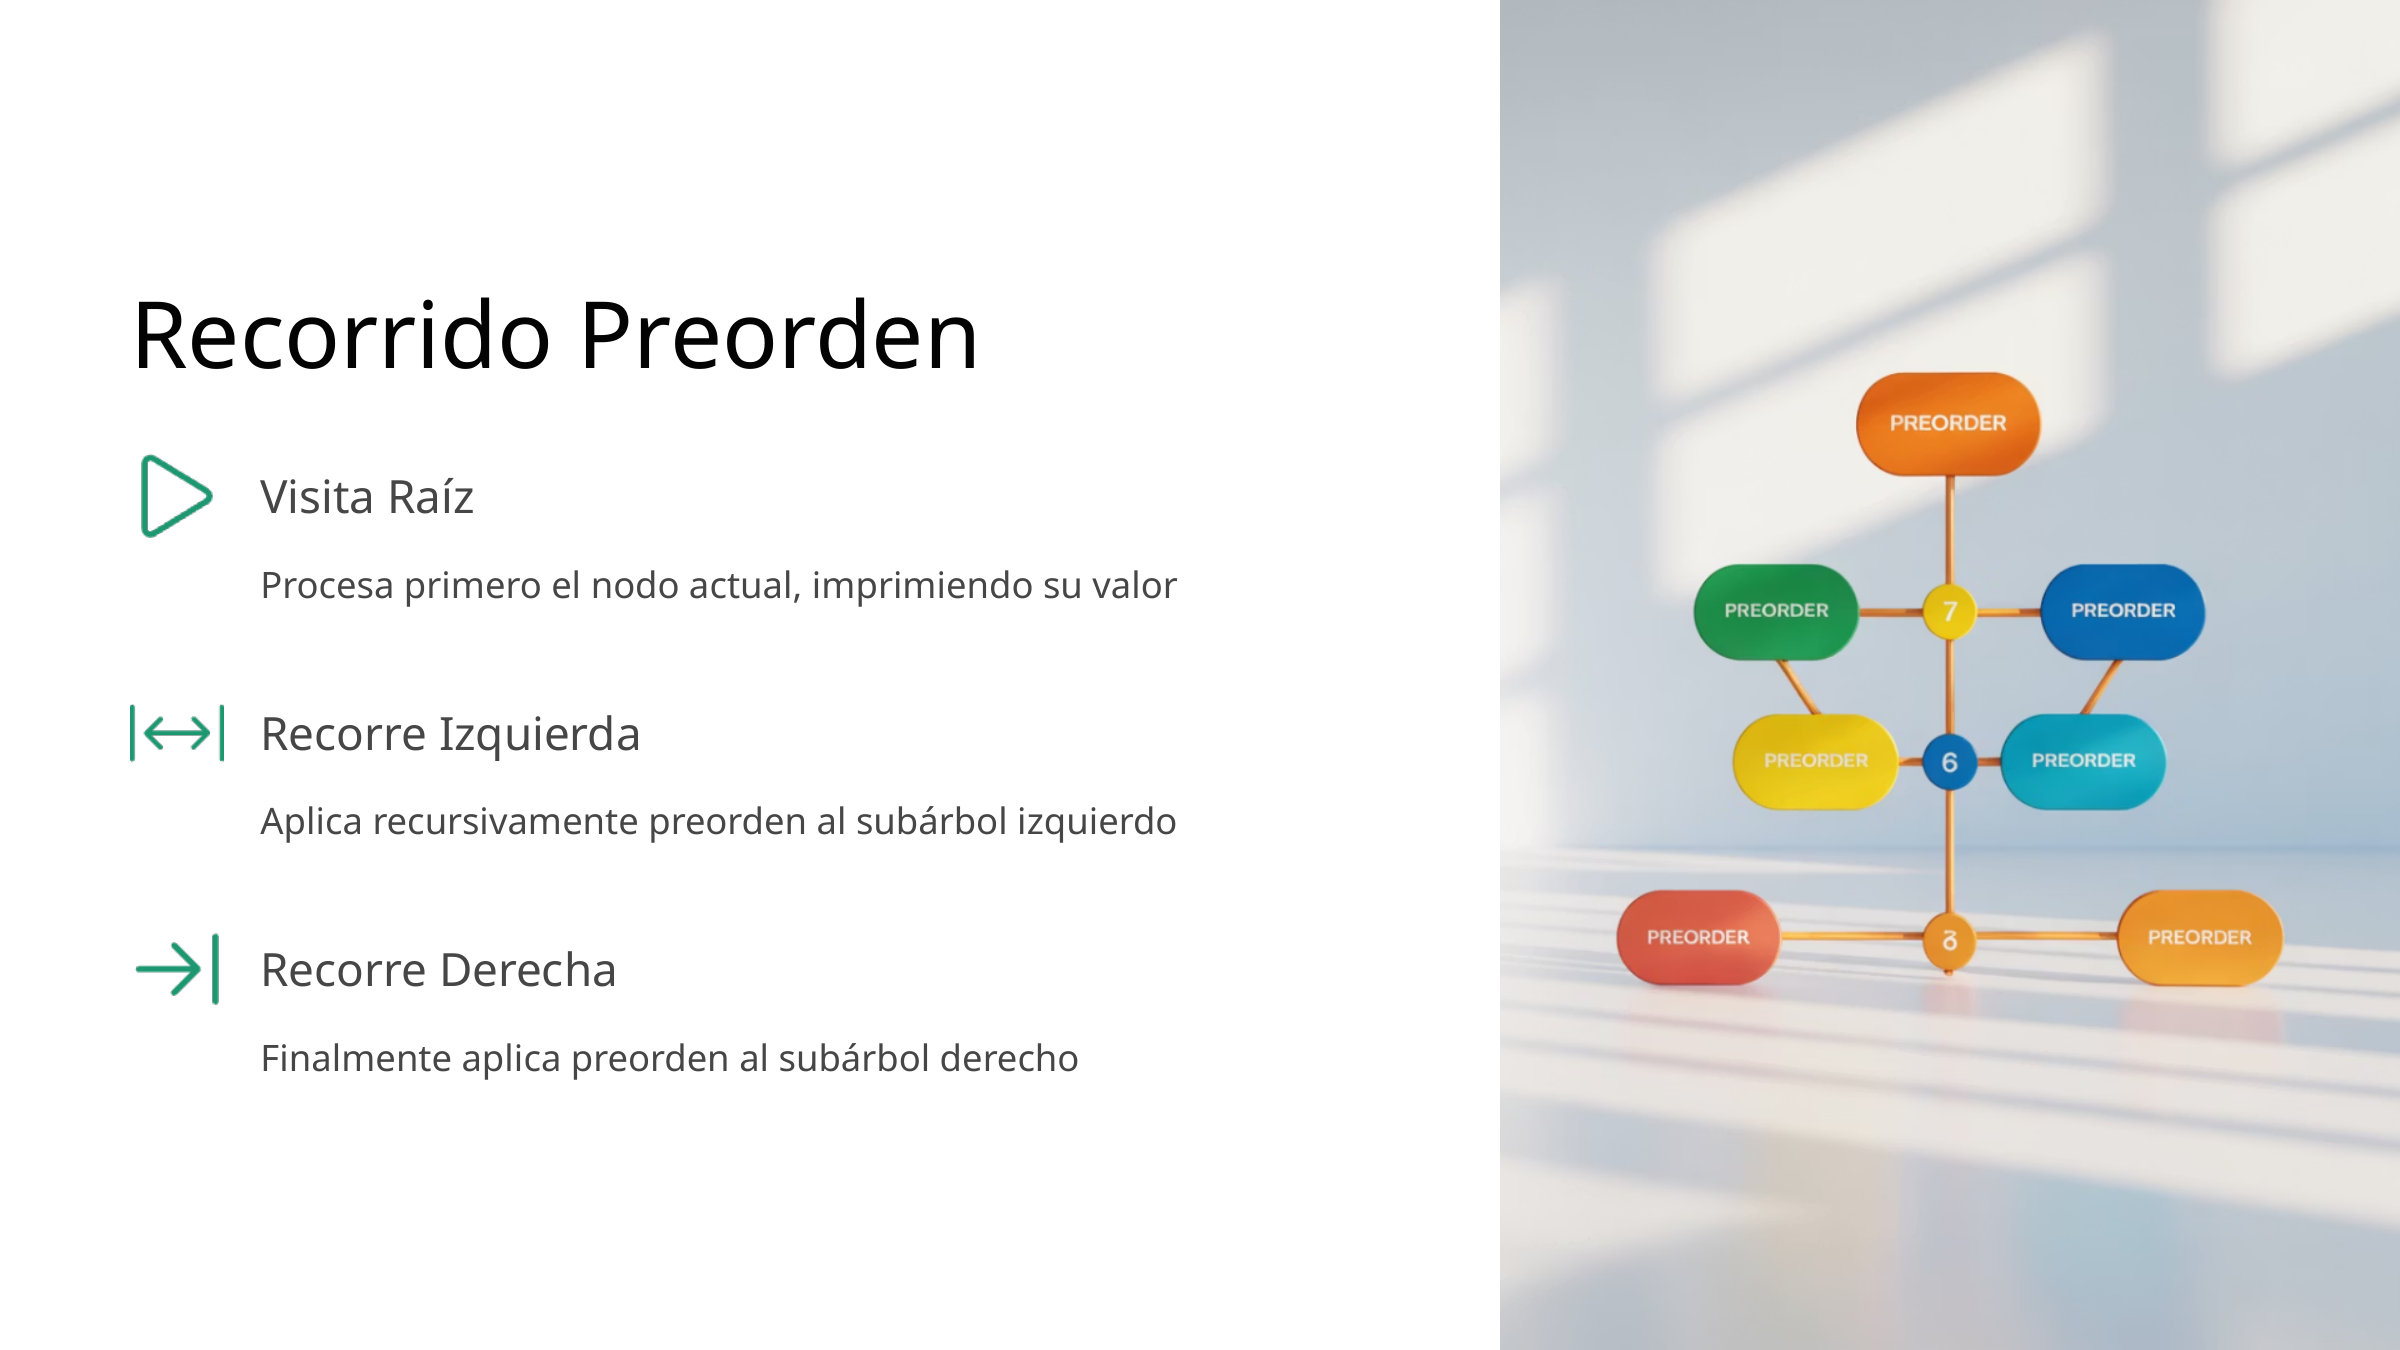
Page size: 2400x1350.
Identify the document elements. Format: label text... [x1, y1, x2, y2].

text_box Aplica recursivamente preorden al subárbol izquierdo [260, 782, 1370, 842]
text_box Finalmente aplica preorden al subárbol derecho [260, 1018, 1370, 1079]
text_box Recorrido Preorden [130, 271, 1061, 388]
text_box Recorre Izquierda [260, 702, 726, 761]
picture [130, 922, 224, 1016]
text_box Recorre Derecha [260, 938, 726, 997]
picture [130, 449, 224, 543]
text_box Visita Raíz [260, 465, 726, 524]
picture [1499, 0, 2400, 1350]
picture [130, 686, 224, 780]
text_box Procesa primero el nodo actual, imprimiendo su valor [260, 546, 1370, 606]
